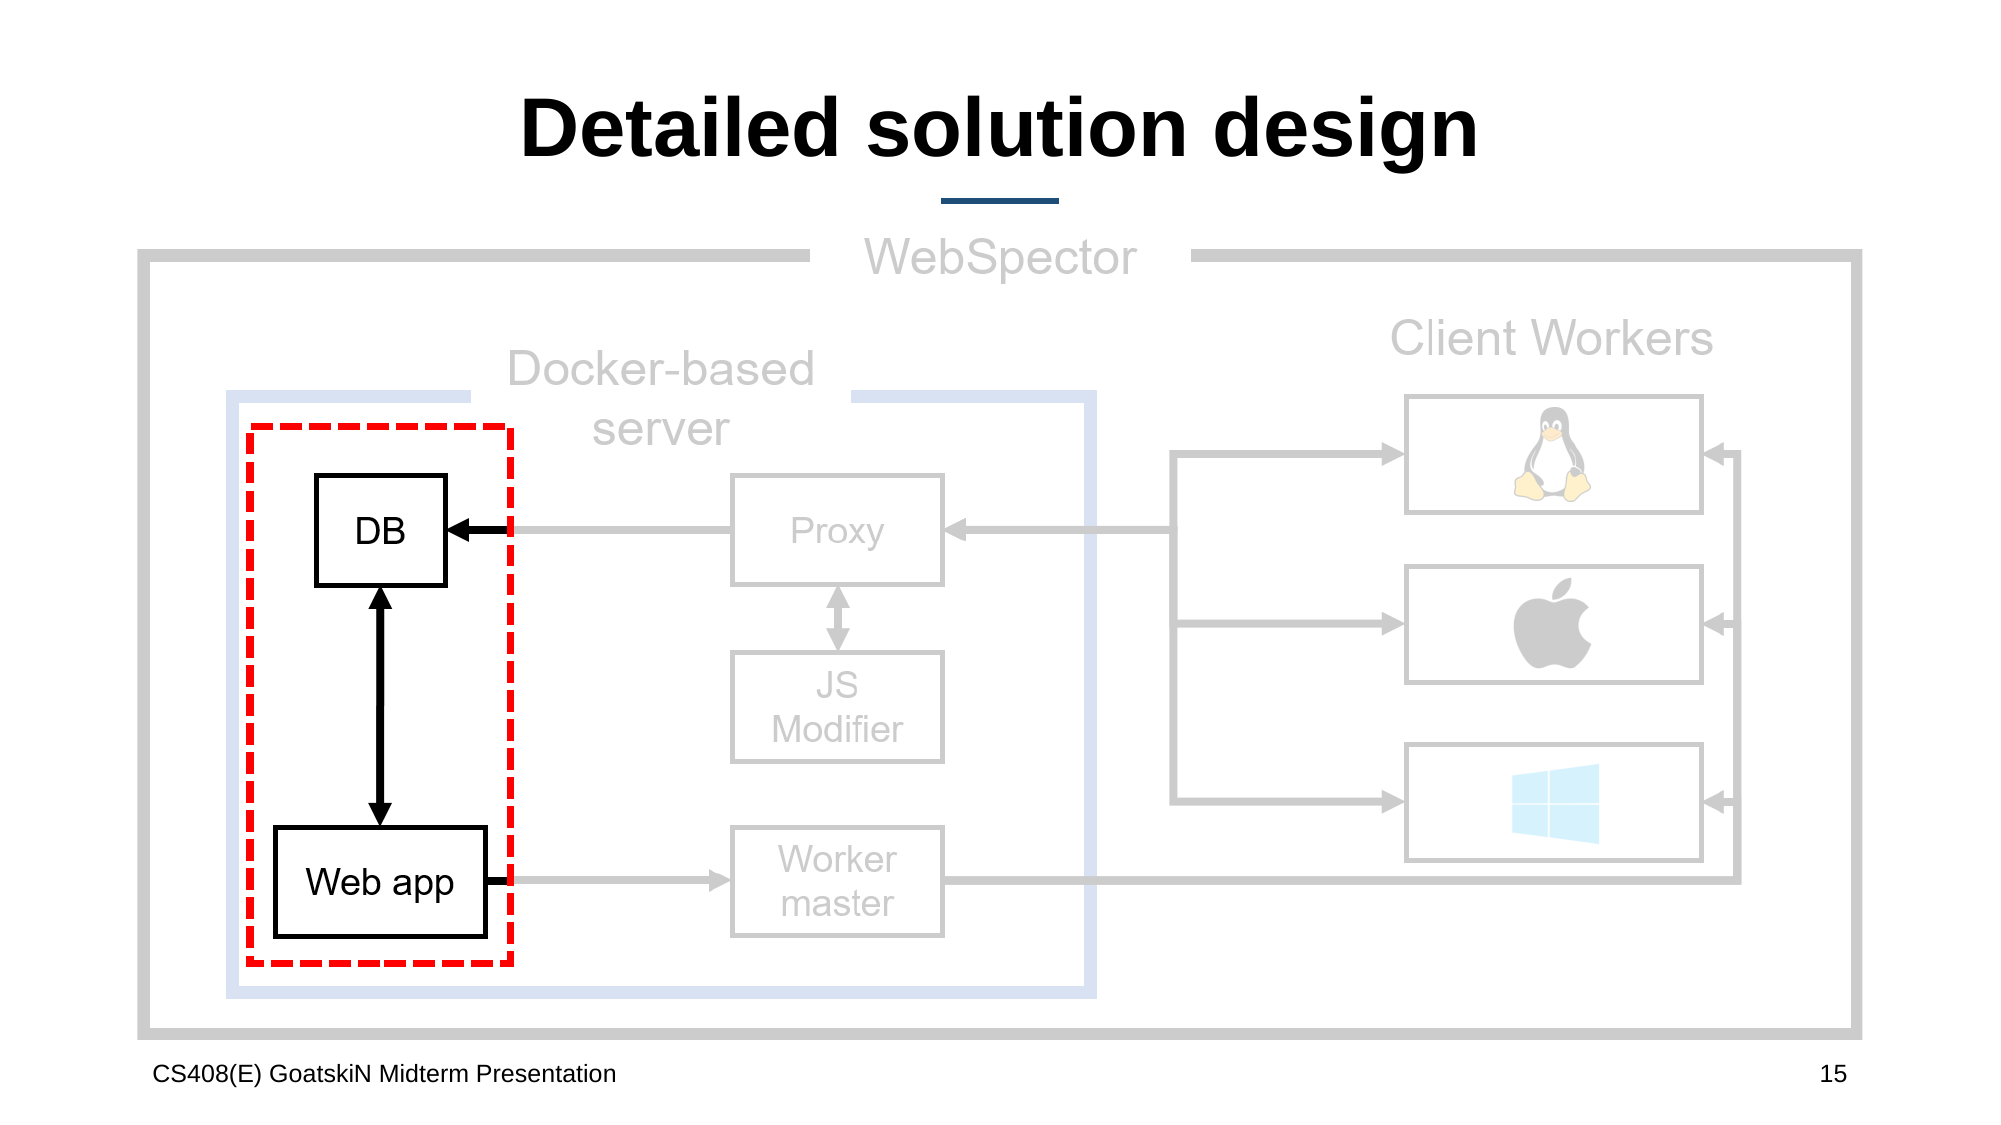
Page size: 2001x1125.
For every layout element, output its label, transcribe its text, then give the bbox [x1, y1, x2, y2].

title Detailed solution design [137, 58, 1863, 201]
text_box [249, 425, 511, 964]
slide_number 15 [1412, 1042, 1863, 1103]
text_box [136, 208, 1863, 1040]
footer CS408(E) GoatskiN Midterm Presentation [137, 1042, 813, 1103]
